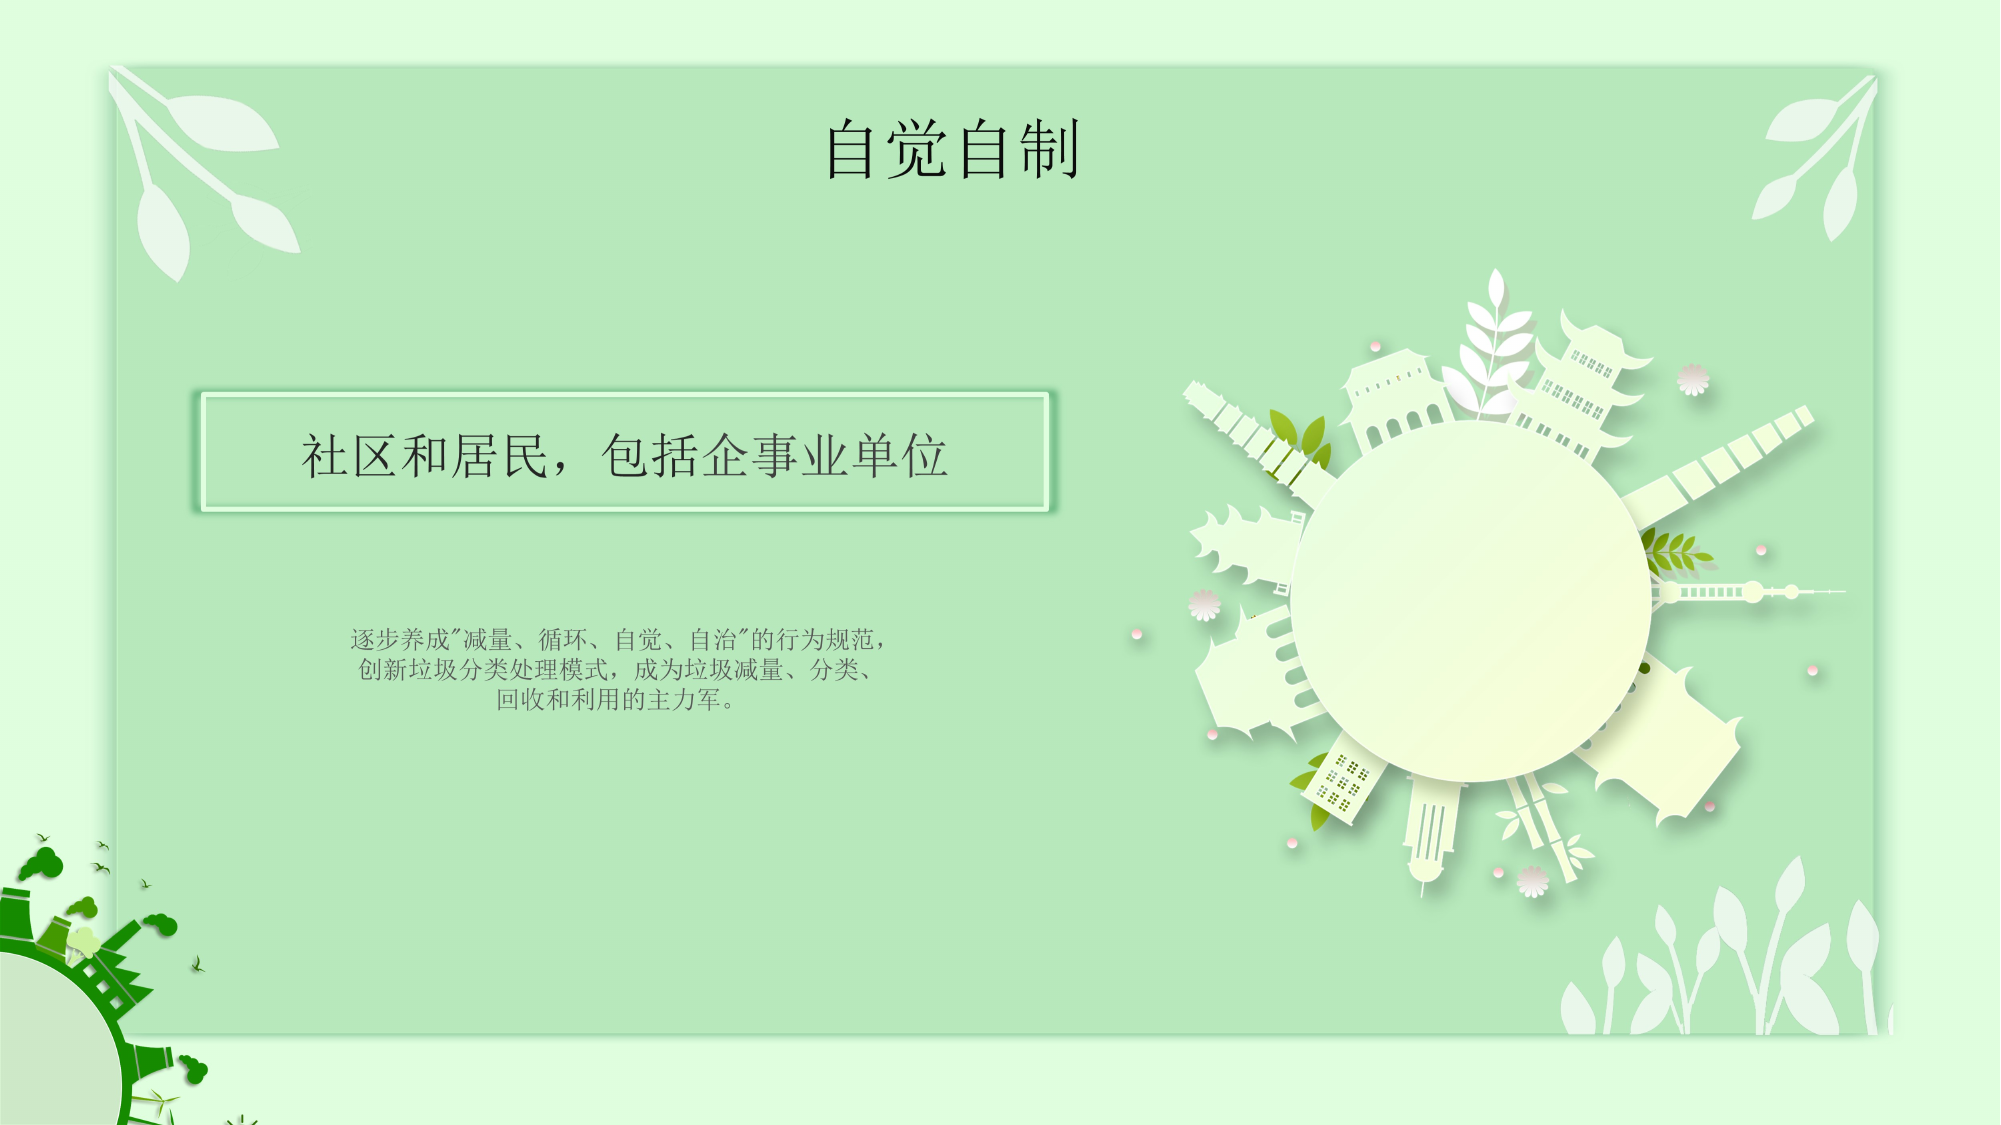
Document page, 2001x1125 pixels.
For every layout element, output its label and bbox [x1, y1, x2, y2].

list [0, 0, 2000, 1125]
